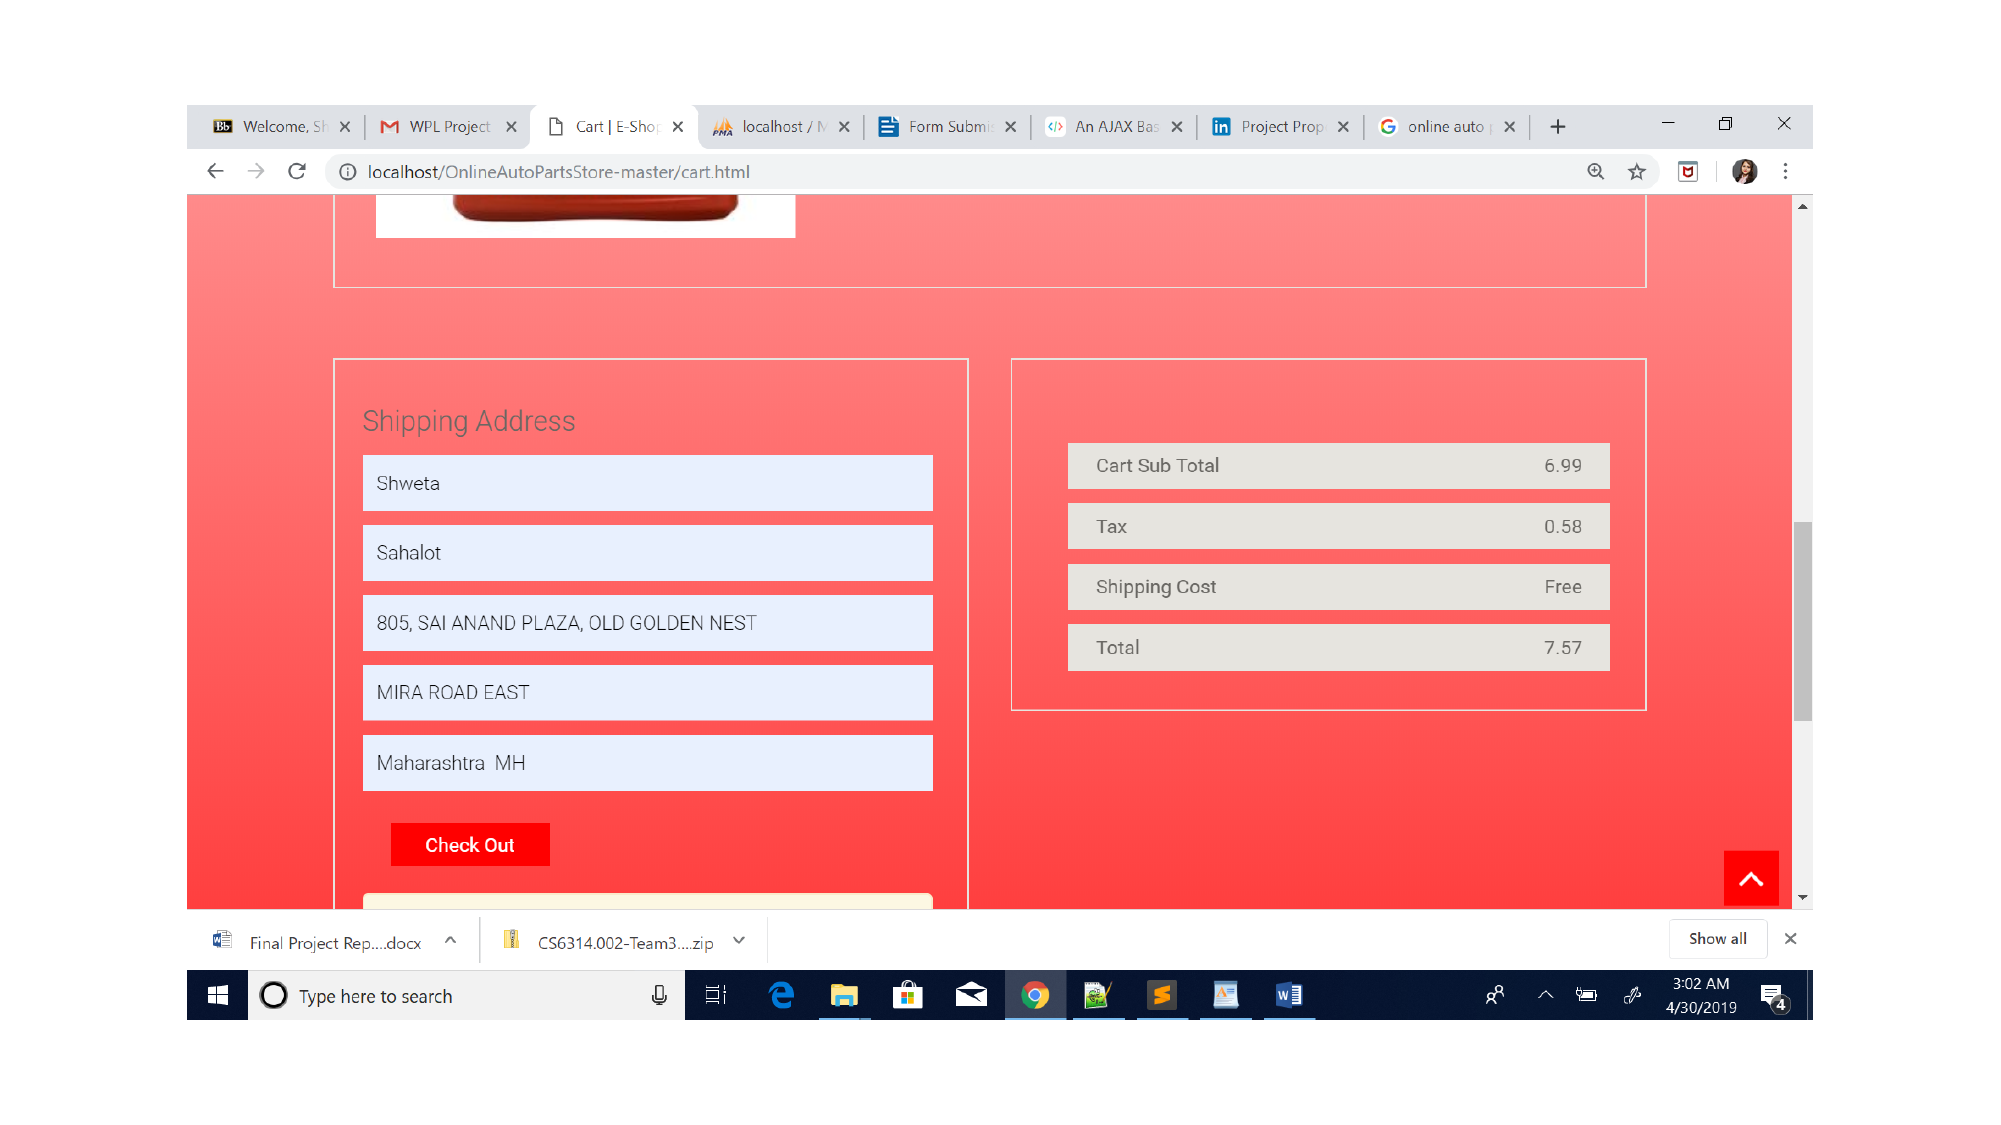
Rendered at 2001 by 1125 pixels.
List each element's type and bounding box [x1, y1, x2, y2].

picture [187, 105, 1813, 1020]
